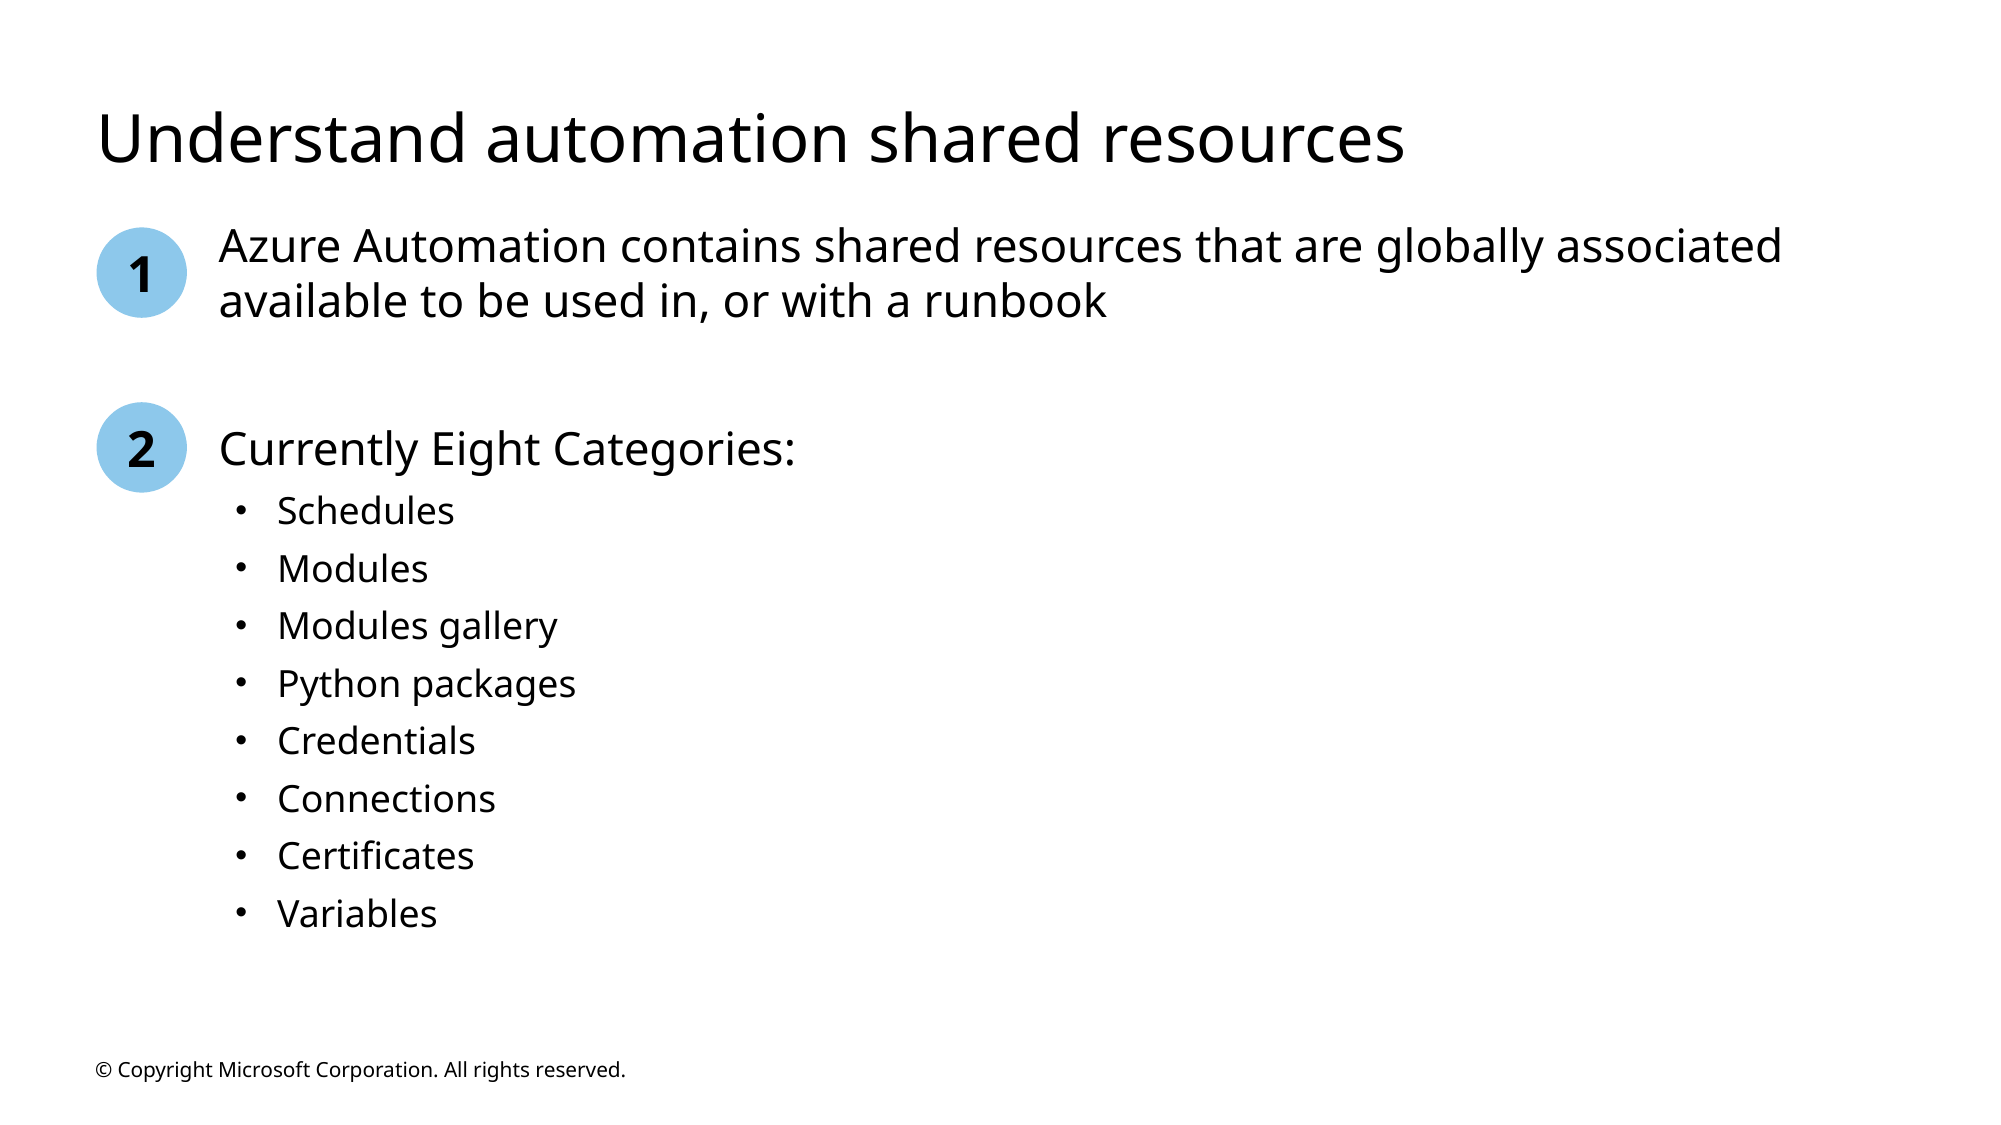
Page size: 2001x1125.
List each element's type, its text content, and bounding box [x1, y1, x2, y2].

list Azure Automation contains shared resources that are globally associated available to be used in, or with a runbook [218, 217, 1903, 329]
list Currently Eight Categories: Schedules Modules Modules gallery Python packages Credentials Connections Certificates Variables [218, 419, 1903, 1058]
title Understand automation shared resources [96, 96, 1903, 177]
text_box 1 [95, 226, 188, 319]
text_box 2 [95, 401, 188, 494]
